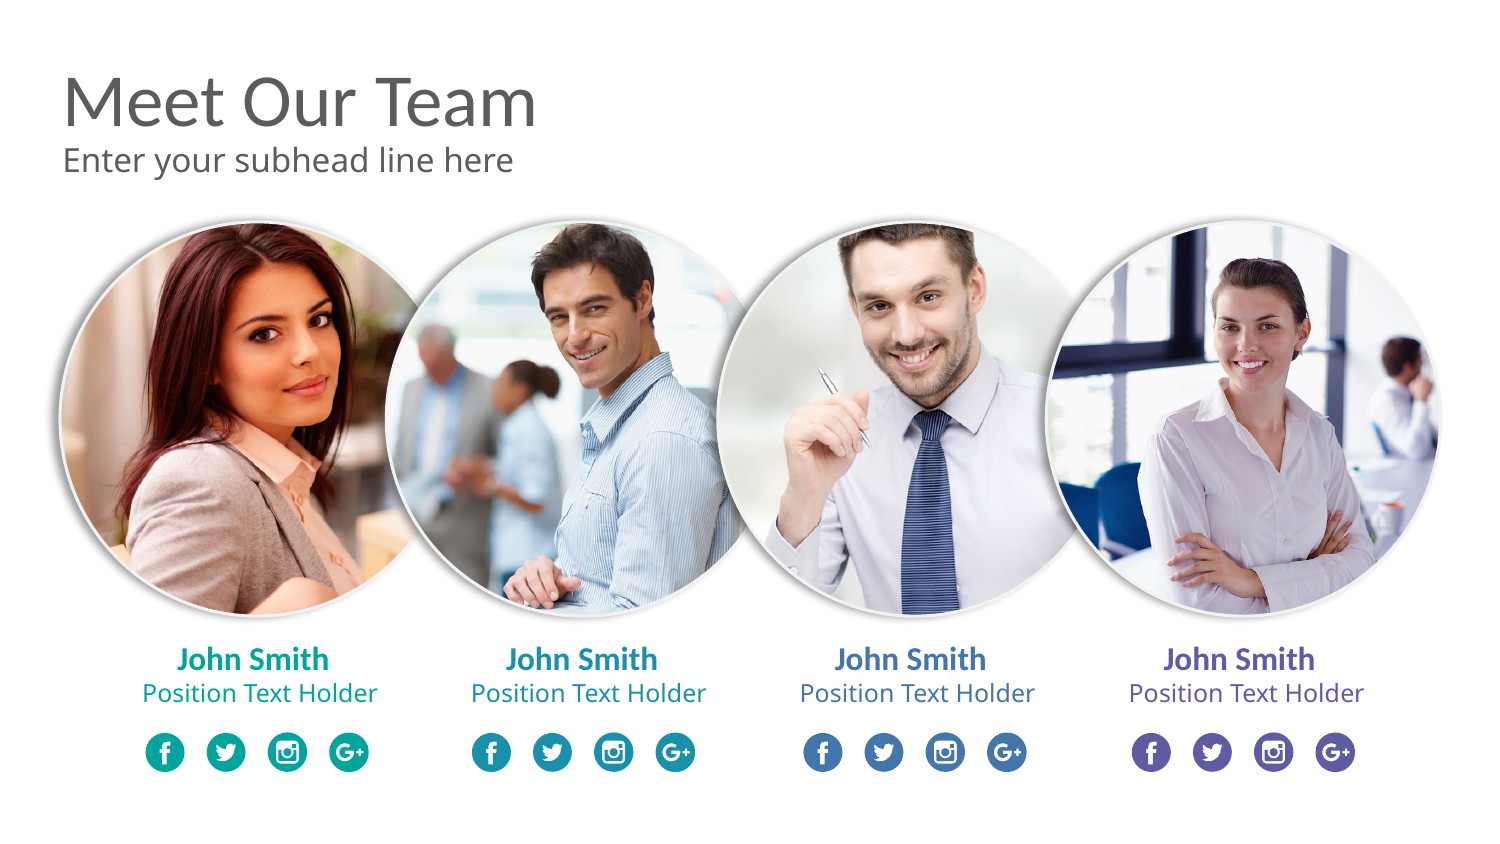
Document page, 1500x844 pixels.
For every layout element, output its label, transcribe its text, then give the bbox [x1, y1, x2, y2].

text_box John Smith Position Text Holder [1119, 637, 1368, 708]
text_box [471, 732, 696, 773]
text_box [1131, 732, 1356, 773]
text_box John Smith Position Text Holder [461, 637, 710, 708]
text_box John Smith Position Text Holder [133, 637, 381, 708]
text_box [145, 732, 370, 773]
list Enter your subhead line here [62, 144, 1436, 174]
picture [59, 221, 1441, 617]
text_box John Smith Position Text Holder [790, 637, 1039, 708]
title Meet Our Team [62, 55, 1436, 138]
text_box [803, 732, 1027, 773]
